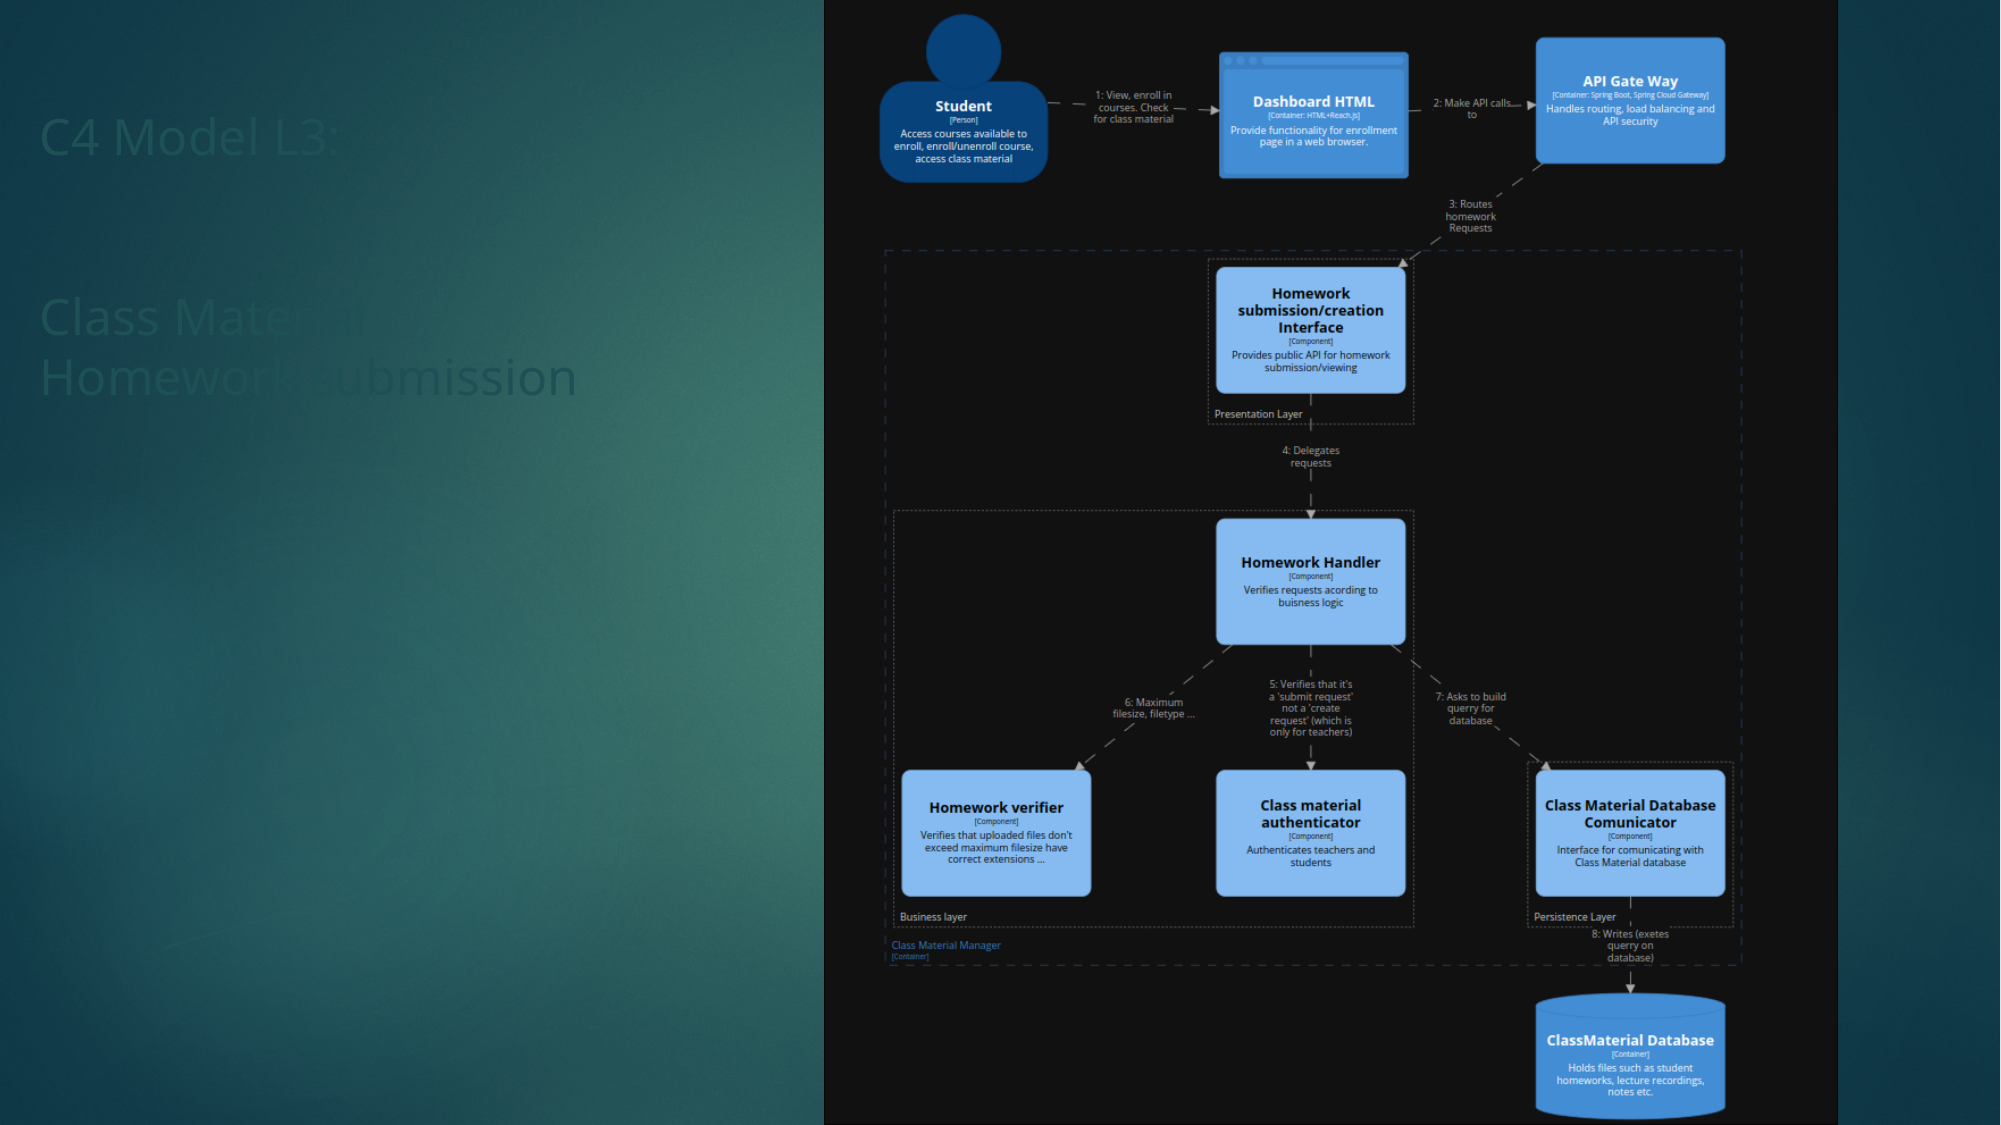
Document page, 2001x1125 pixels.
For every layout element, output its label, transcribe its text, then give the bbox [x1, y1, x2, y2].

title C4 Model L3: Class Material Homework submission [24, 98, 675, 501]
picture [0, 0, 2001, 1125]
